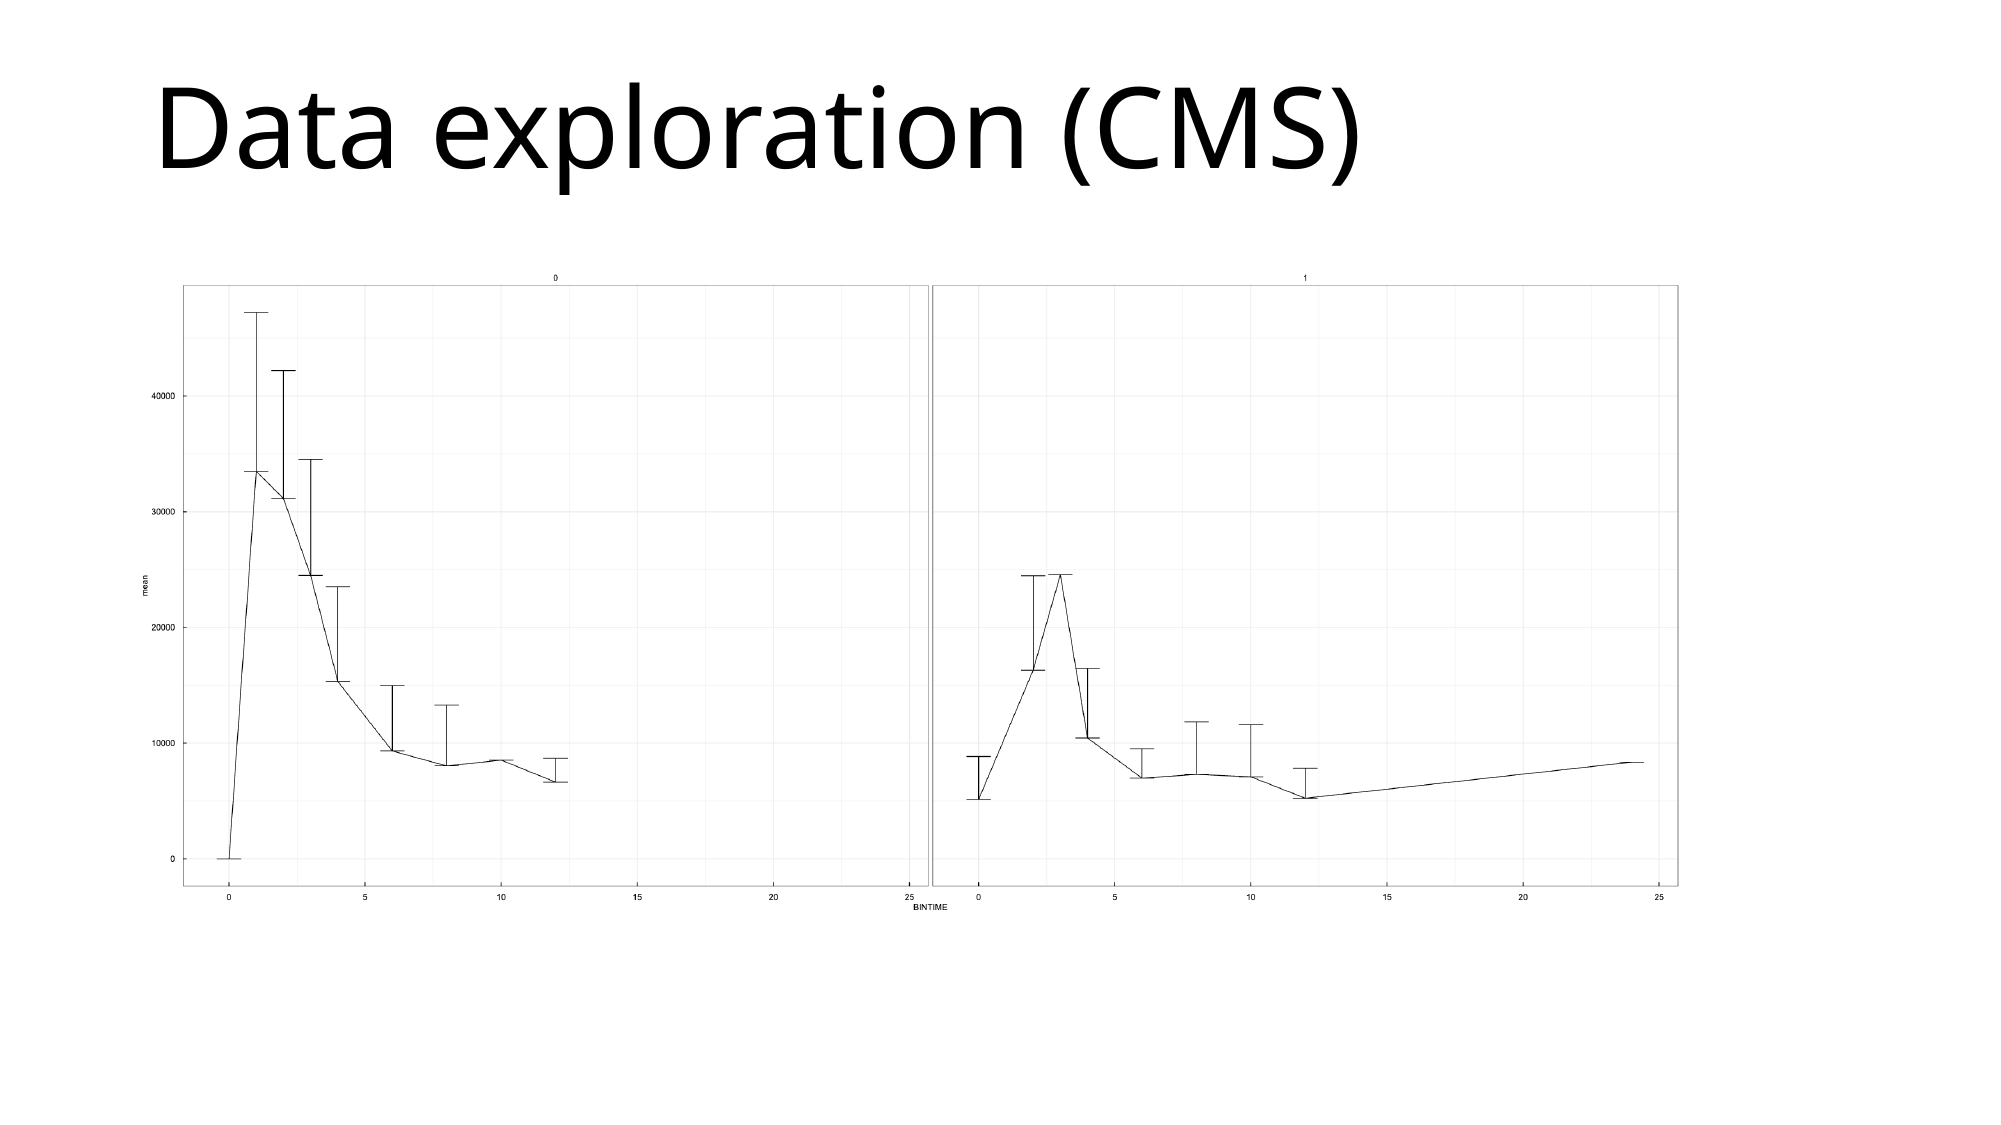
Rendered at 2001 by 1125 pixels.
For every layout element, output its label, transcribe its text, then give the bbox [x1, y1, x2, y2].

title Data exploration (CMS) [137, 47, 1863, 201]
picture [137, 266, 1682, 916]
